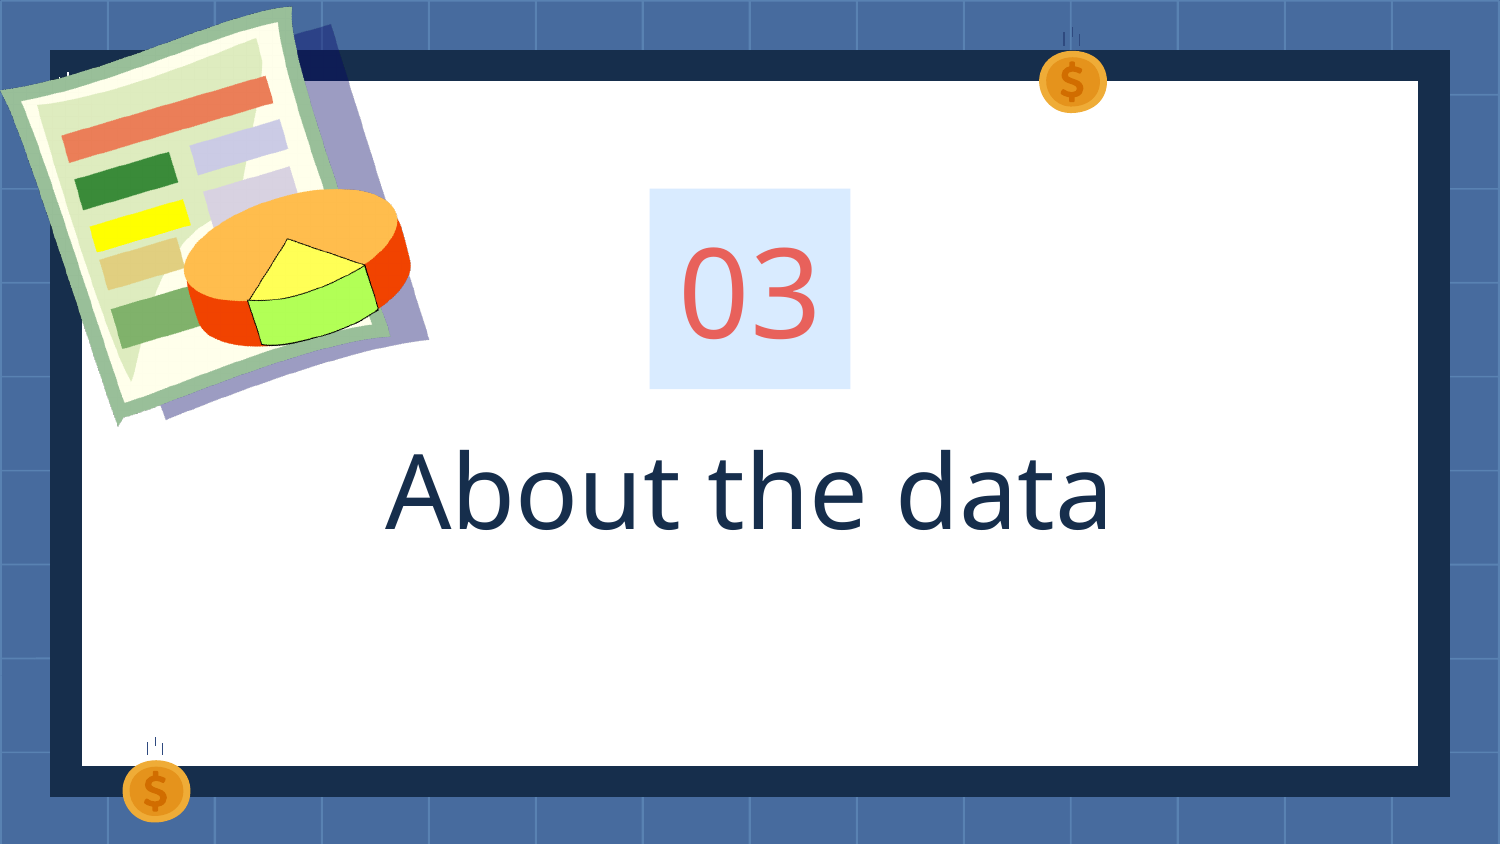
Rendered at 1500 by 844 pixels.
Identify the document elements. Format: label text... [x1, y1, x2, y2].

title 03 [649, 188, 851, 390]
title About the data [204, 418, 1296, 558]
picture [0, 0, 453, 459]
